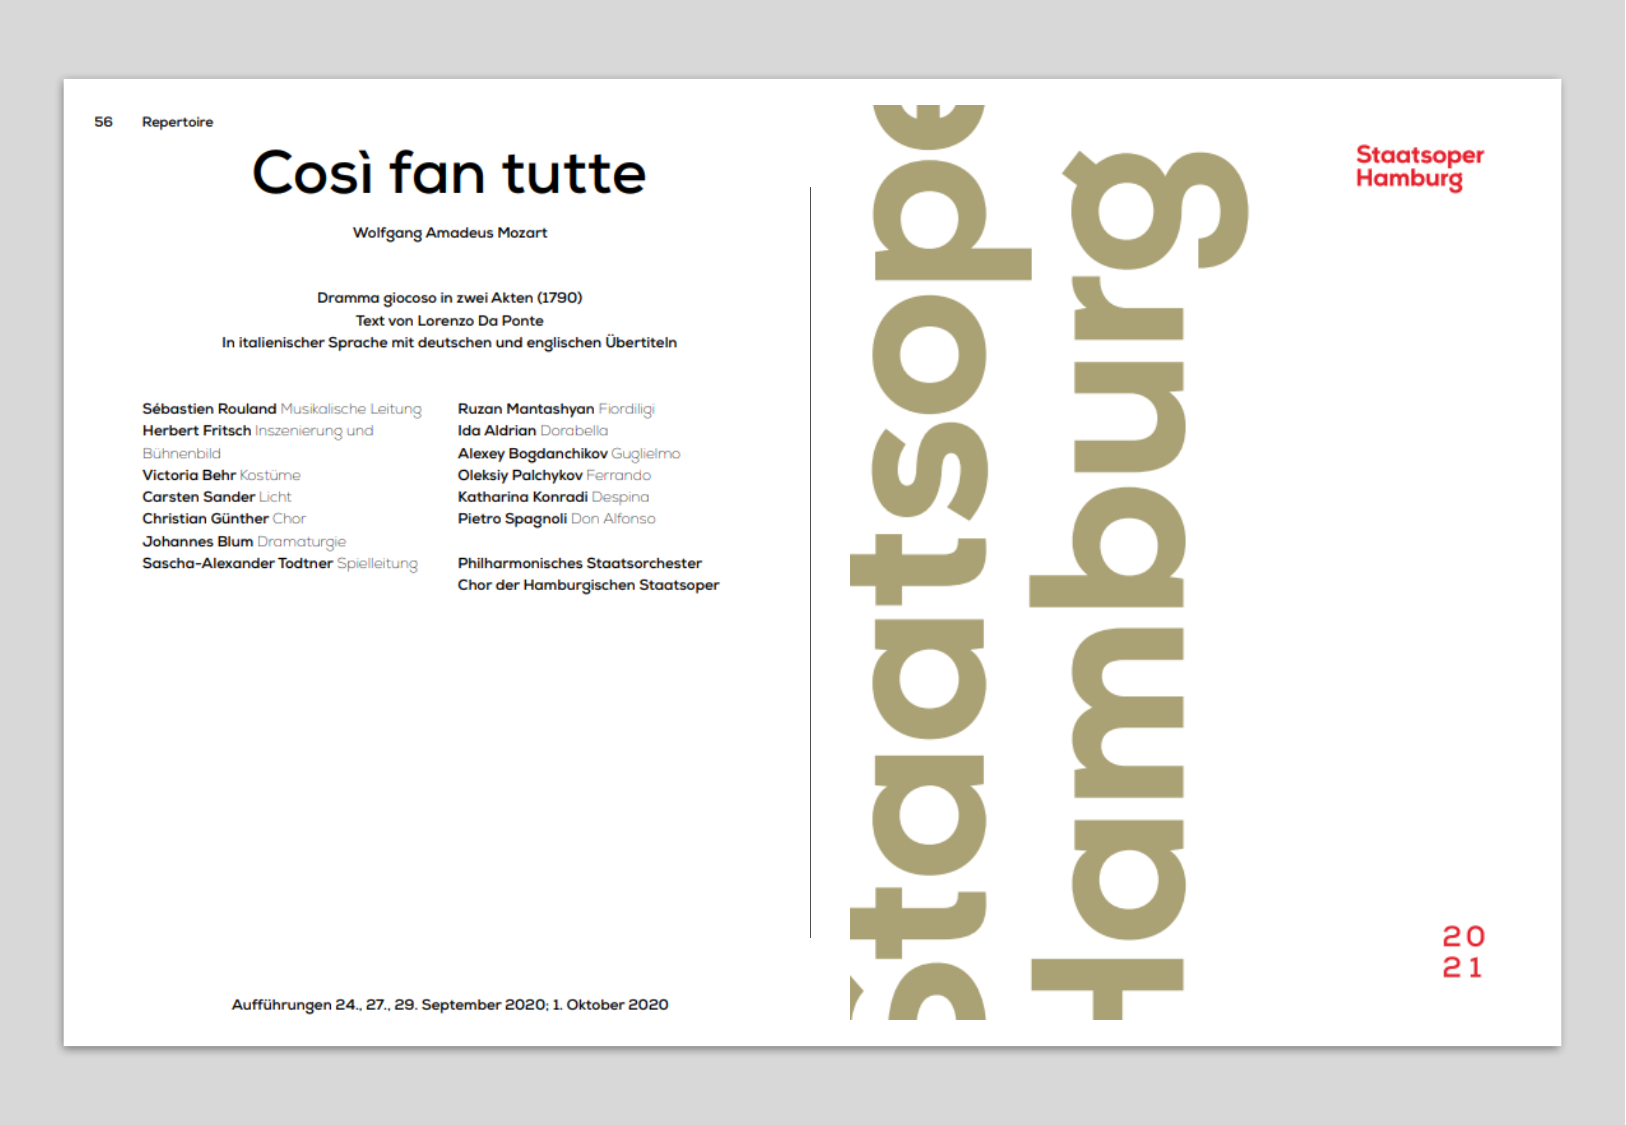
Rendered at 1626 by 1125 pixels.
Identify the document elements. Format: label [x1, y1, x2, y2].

text_box [63, 78, 1562, 1047]
picture [850, 105, 1523, 1020]
picture [89, 105, 789, 1020]
text_box [0, 0, 1625, 1125]
